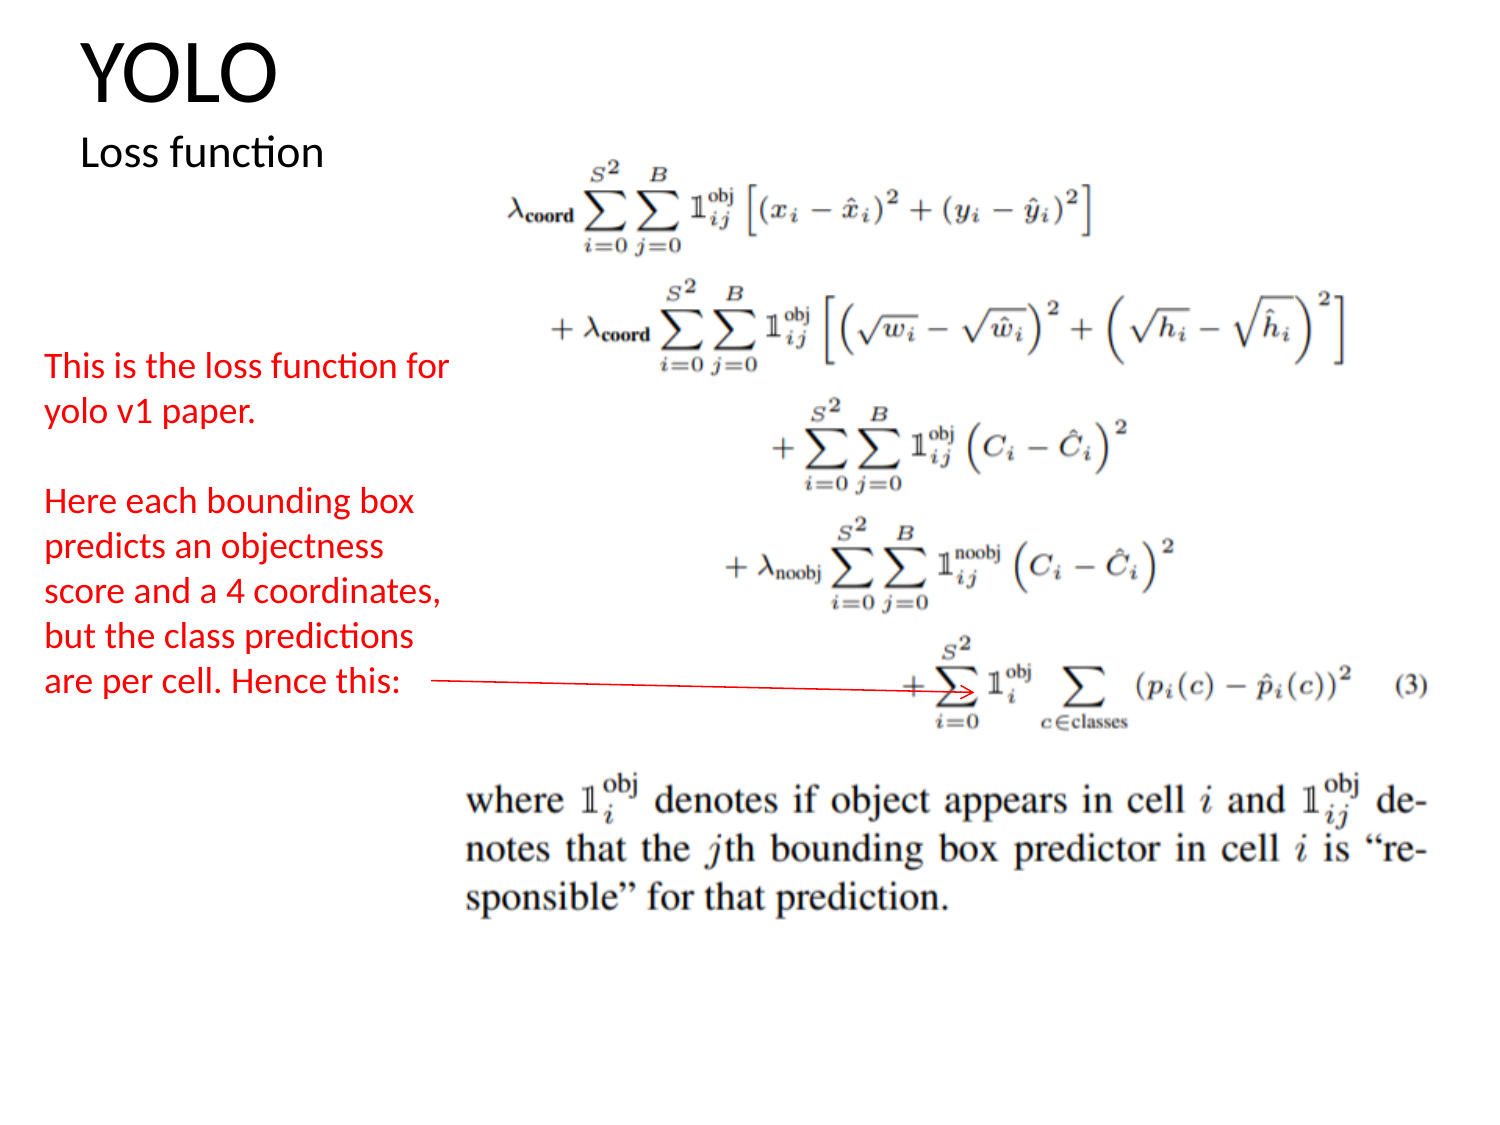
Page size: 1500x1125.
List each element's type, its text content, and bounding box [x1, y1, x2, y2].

title YOLO Loss function [64, 0, 1415, 188]
picture [407, 125, 1477, 929]
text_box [430, 680, 975, 693]
text_box This is the loss function for yolo v1 paper. Here each bounding box predicts an objectness score and a 4 coordinates, but the class predictions are per cell. Hence this: [29, 334, 402, 709]
